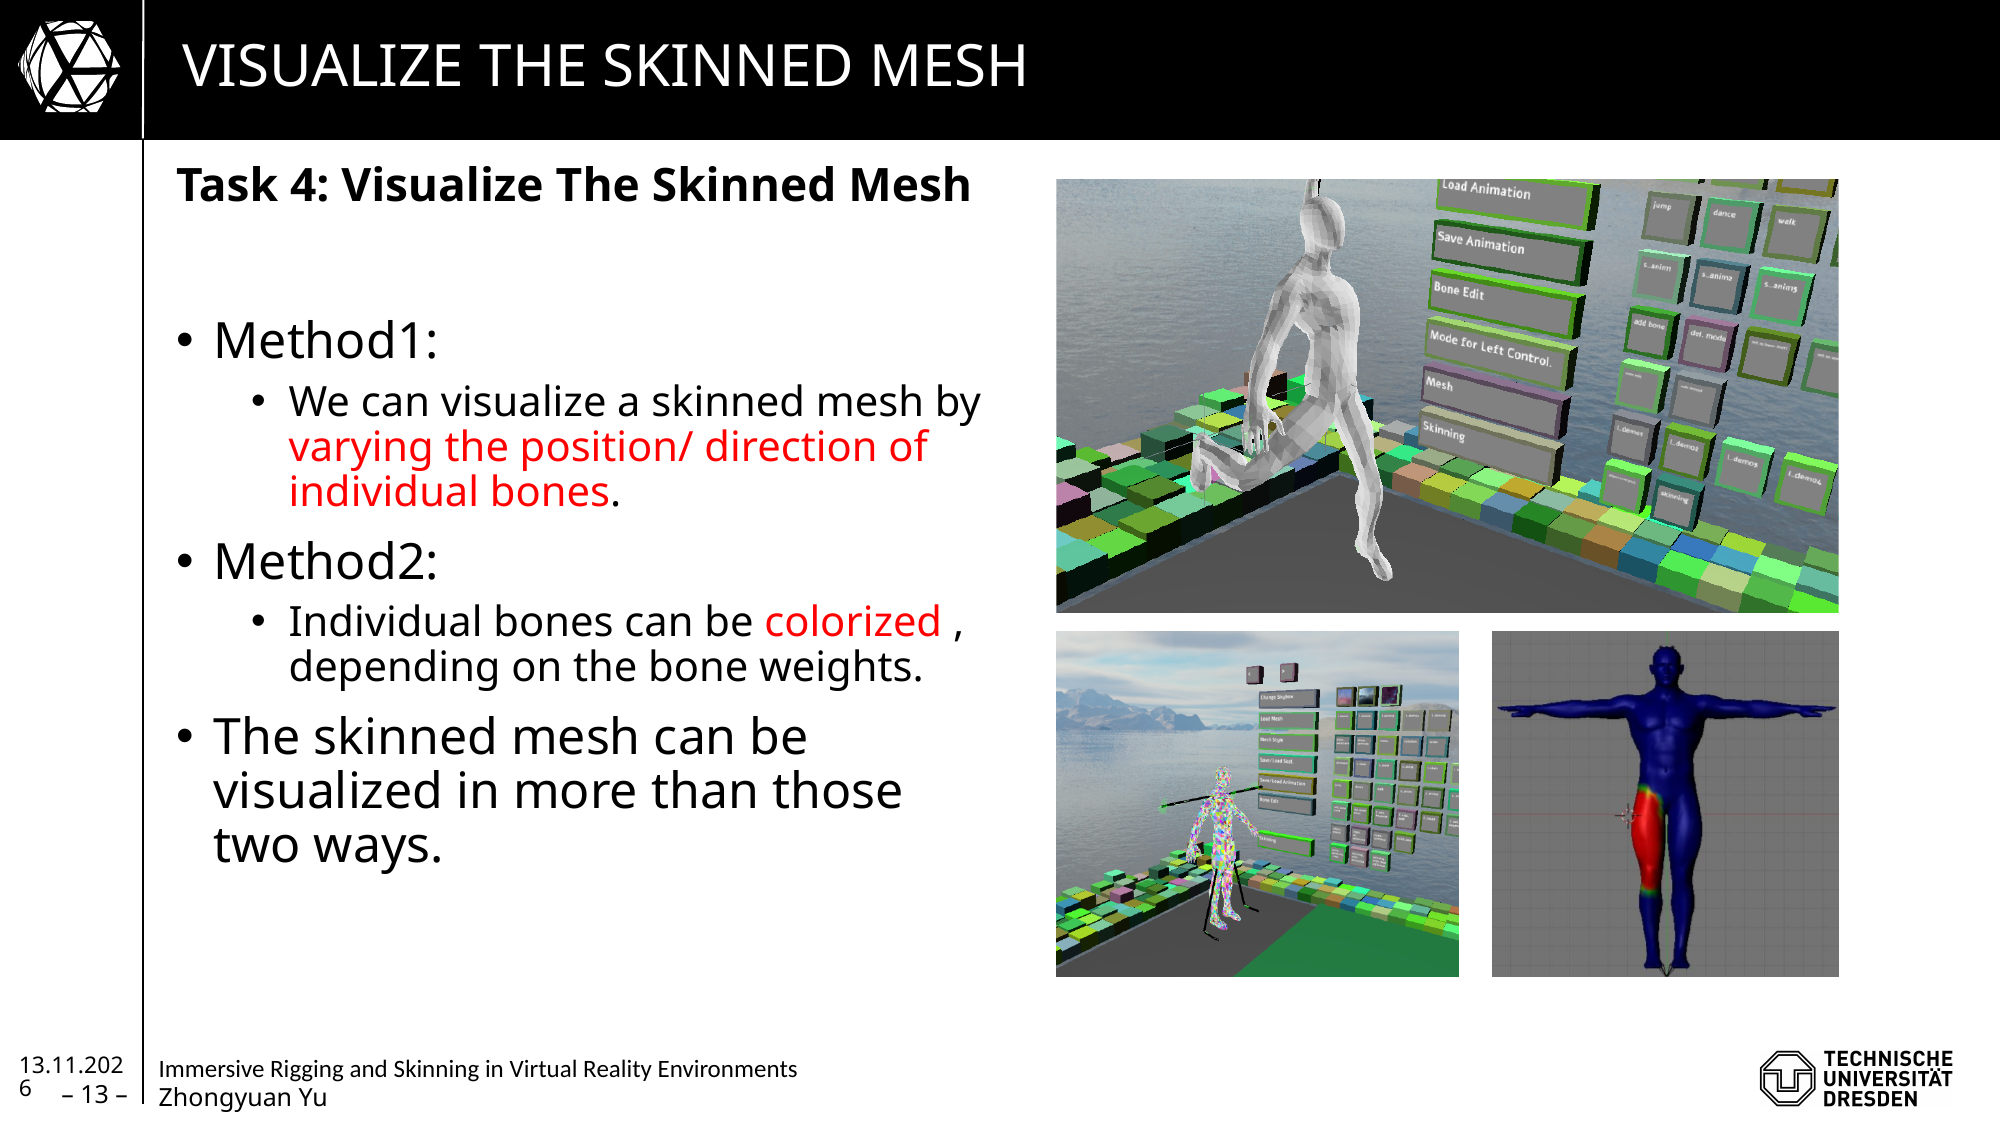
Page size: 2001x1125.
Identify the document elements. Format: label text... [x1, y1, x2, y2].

picture [1056, 179, 1839, 613]
list Task 4: Visualize The Skinned Mesh [161, 154, 1000, 232]
title Visualize the skinned mesh [167, 28, 1946, 122]
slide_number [3, 1040, 152, 1092]
picture [1759, 1050, 1953, 1107]
picture [1056, 631, 1459, 977]
picture [1492, 631, 1839, 977]
slide_number – 13 – [3, 1070, 143, 1121]
list Method1: We can visualize a skinned mesh by varying the position/ direction of individual bones. Method2: Individual bones can be colorized , depending on the bone weights. The skinned mesh can be visualized in more than those two ways. [161, 308, 1000, 1096]
